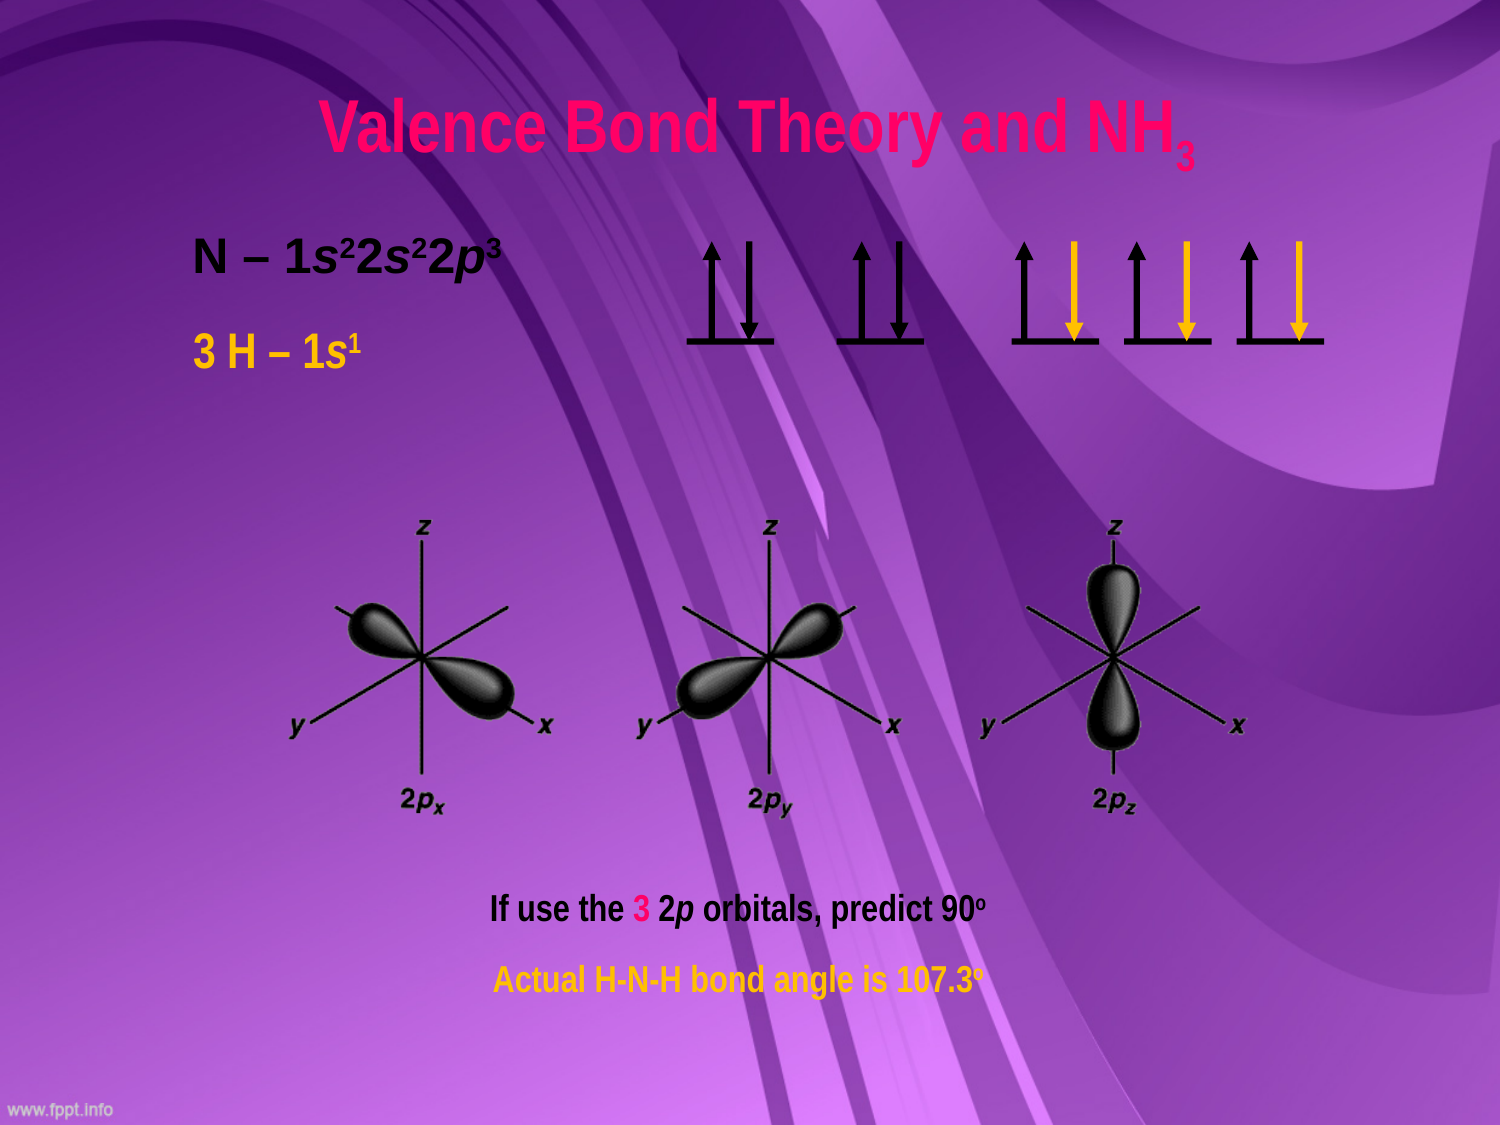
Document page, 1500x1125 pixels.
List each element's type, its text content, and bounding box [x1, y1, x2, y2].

picture [0, 0, 1500, 1125]
text_box Actual H-N-H bond angle is 107.3o [234, 947, 1243, 1007]
text_box 3 H – 1s1 [178, 310, 377, 386]
text_box Valence Bond Theory and NH3 [81, 70, 1432, 258]
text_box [686, 241, 1325, 342]
text_box N – 1s22s22p3 [177, 258, 517, 292]
text_box If use the 3 2p orbitals, predict 90o [281, 876, 1196, 937]
